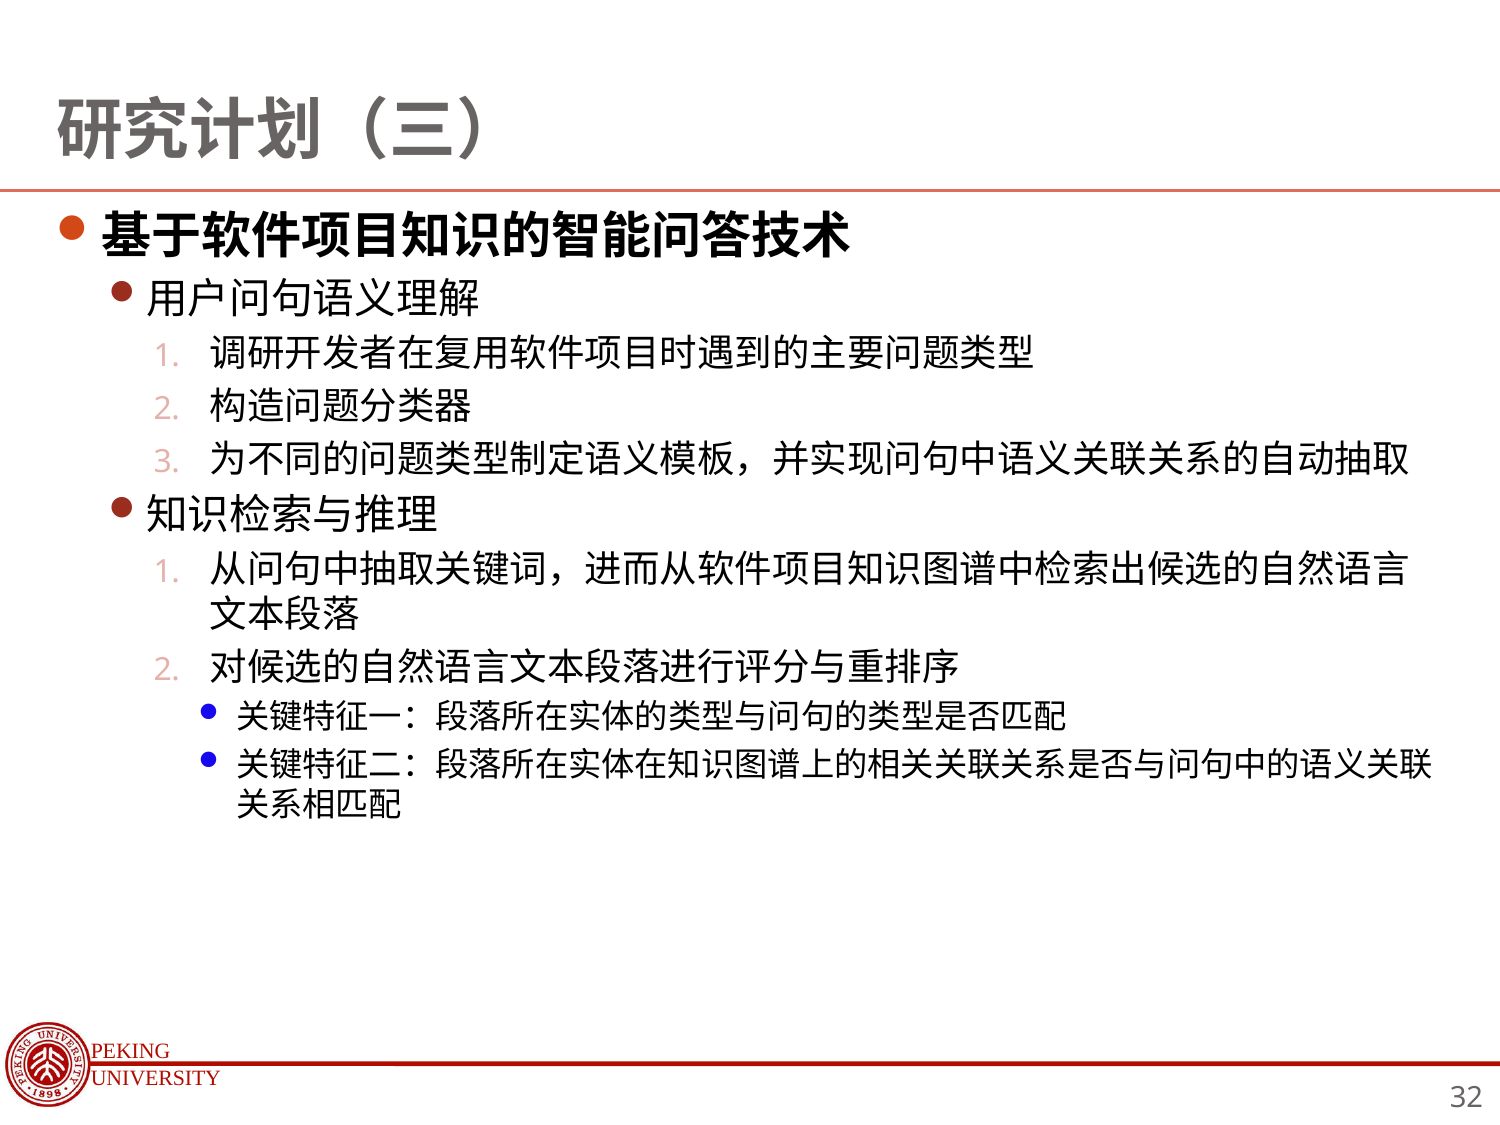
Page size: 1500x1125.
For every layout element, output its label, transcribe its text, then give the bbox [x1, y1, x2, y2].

title 研究计划（三） [41, 19, 1459, 183]
picture [0, 1016, 95, 1111]
slide_number 32 [1435, 1070, 1500, 1125]
list 基于软件项目知识的智能问答技术 用户问句语义理解 调研开发者在复用软件项目时遇到的主要问题类型 构造问题分类器 为不同的问题类型制定语义模板，并实现问句中语义关联关系的自动抽取 知识检索与推理 从问句中抽取关键词，进而从软件项目知识图谱中检索出候选的自然语言文本段落 对候选的自然语言文本段落进行评分与重排序 关键特征一：段落所在实体的类型与问句的类型是否匹配 关键特征二：段落所在实体在知识图谱上的相关关联关系是否与问句中的语义关联关系相匹配 [41, 196, 1459, 1047]
